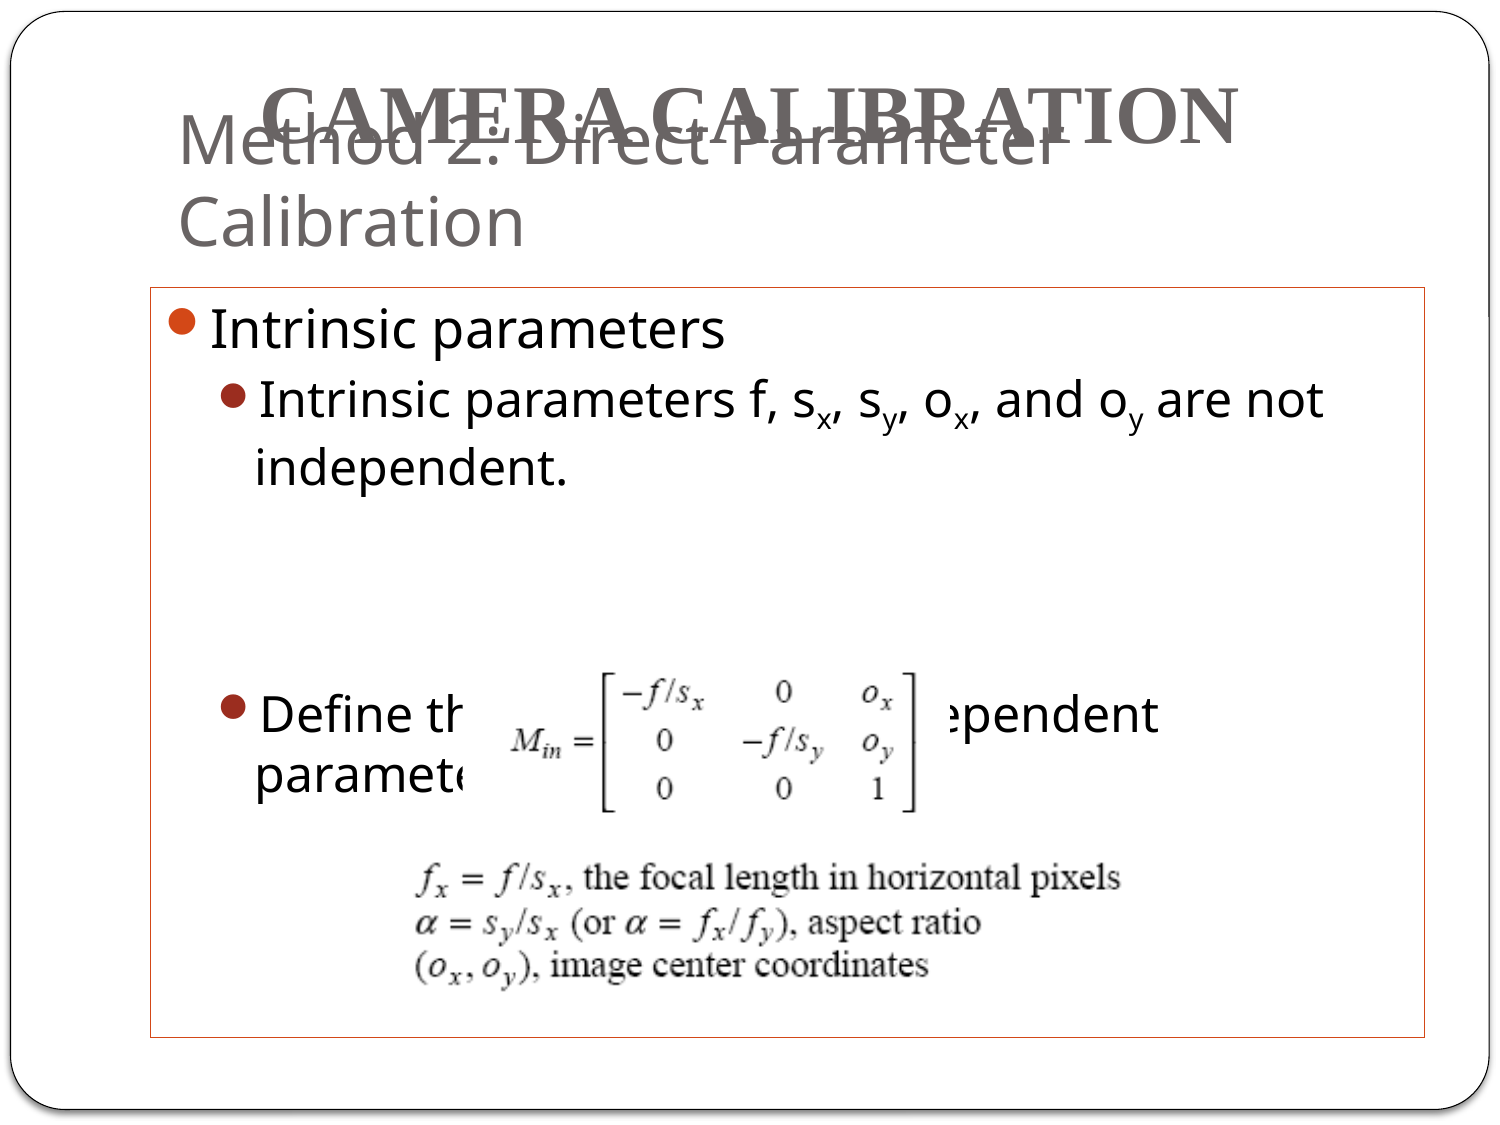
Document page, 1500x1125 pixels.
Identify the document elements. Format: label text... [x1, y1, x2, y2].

picture [391, 837, 1152, 1022]
list Intrinsic parameters Intrinsic parameters f, sx, sy, ox, and oy are not independent. Define the following four independent parameters: [150, 287, 1425, 1038]
picture [462, 649, 951, 835]
text_box CAMERA CALIBRATION [74, 45, 1425, 175]
title Method 2: Direct Parameter Calibration [162, 87, 1438, 275]
